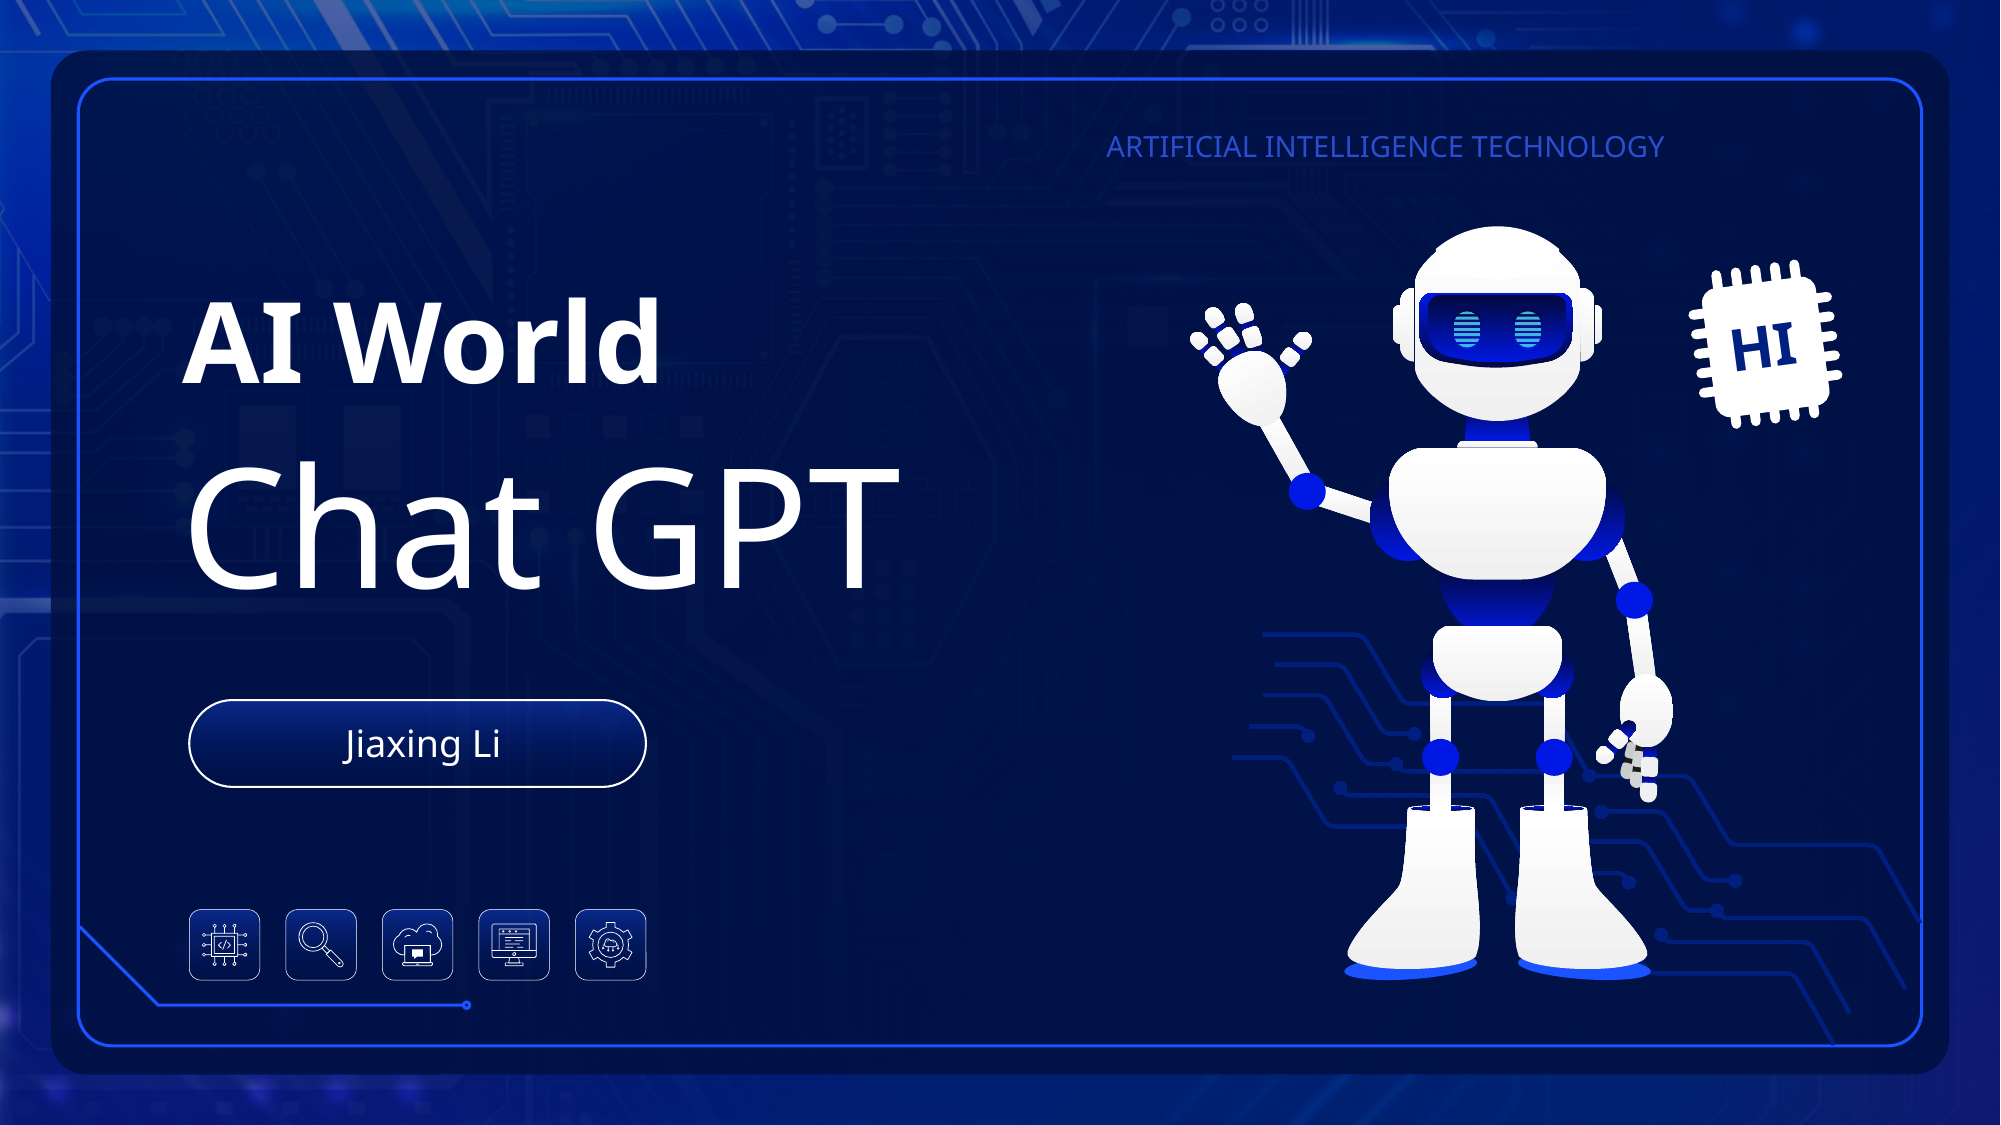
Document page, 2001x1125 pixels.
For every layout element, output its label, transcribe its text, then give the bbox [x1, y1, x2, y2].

text_box Chat GPT [166, 414, 1013, 605]
text_box Jiaxing Li [228, 713, 619, 773]
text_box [1190, 226, 1674, 981]
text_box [382, 909, 453, 981]
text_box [478, 909, 550, 981]
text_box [189, 909, 260, 981]
text_box ARTIFICIAL INTELLIGENCE TECHNOLOGY [1091, 121, 1889, 172]
text_box [188, 699, 647, 788]
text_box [1688, 259, 1843, 429]
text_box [575, 909, 646, 981]
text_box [80, 926, 470, 1009]
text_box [285, 909, 357, 981]
text_box AI World [168, 263, 713, 414]
picture [1232, 632, 1922, 1046]
